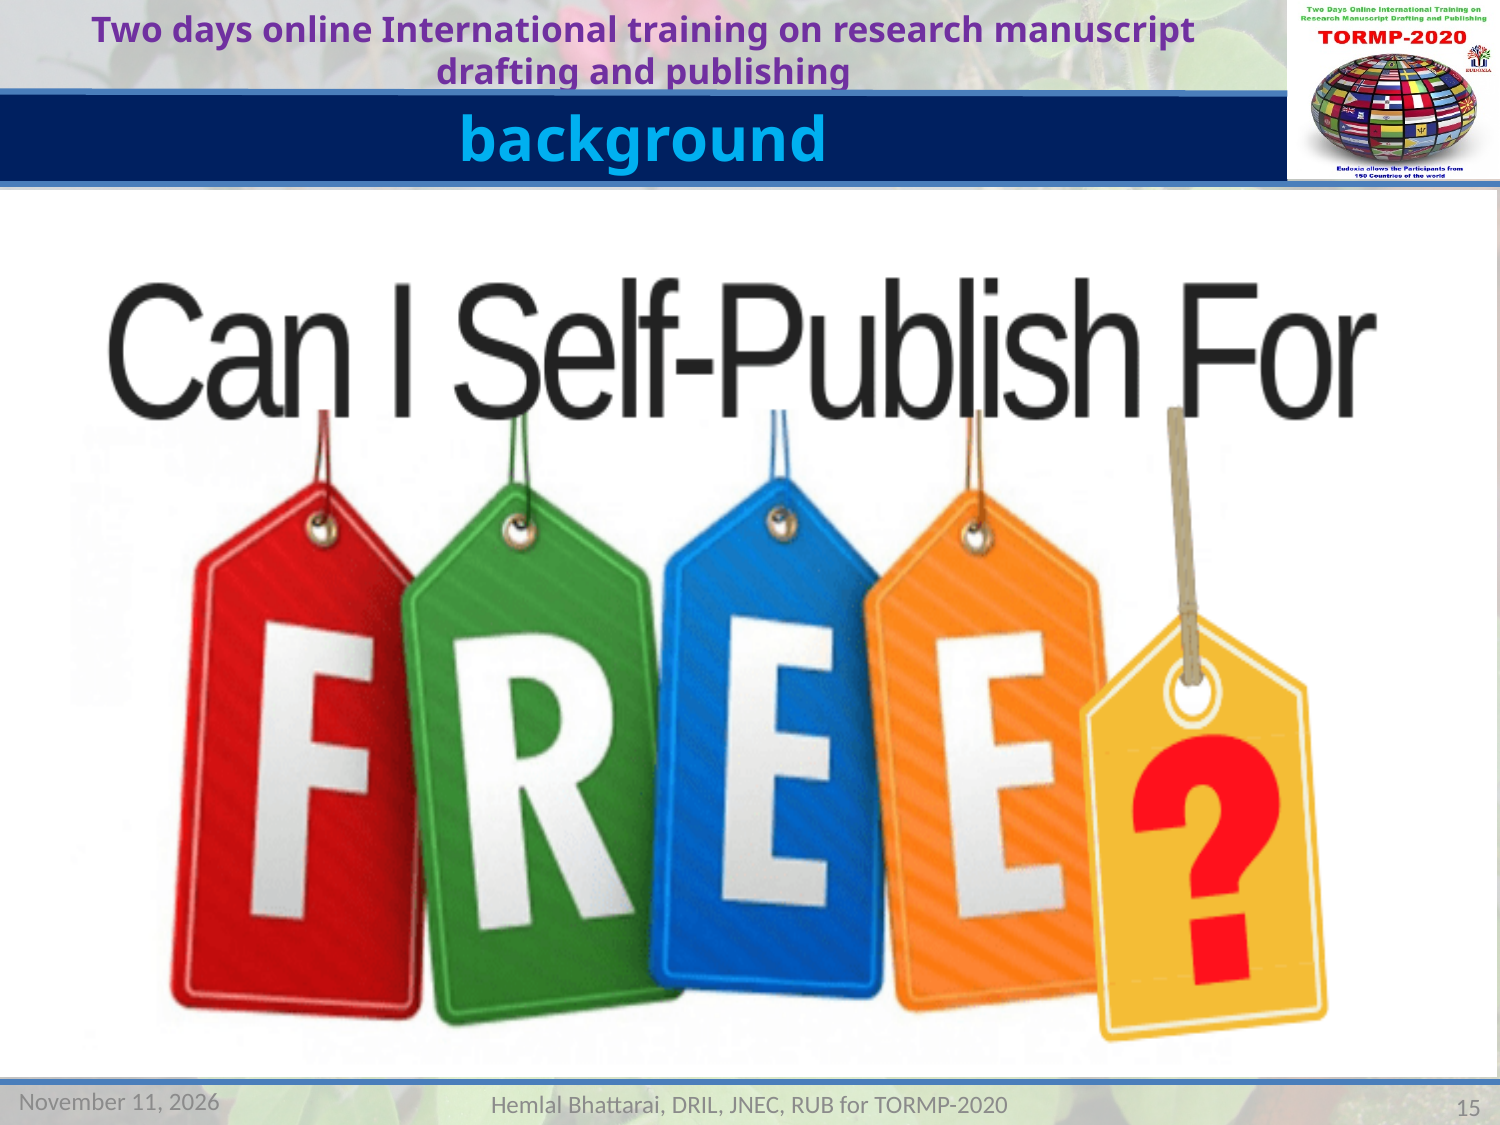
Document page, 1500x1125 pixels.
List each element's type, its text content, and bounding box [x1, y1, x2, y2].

picture [0, 190, 1497, 1077]
footer Hemlal Bhattarai, DRIL, JNEC, RUB for TORMP-2020 [431, 1090, 1069, 1122]
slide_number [3, 1090, 354, 1120]
slide_number 15 [1146, 1089, 1497, 1125]
text_box Two days online International training on research manuscript drafting and publishing [0, 0, 1285, 89]
title background [0, 102, 1282, 181]
picture [1287, 0, 1500, 180]
